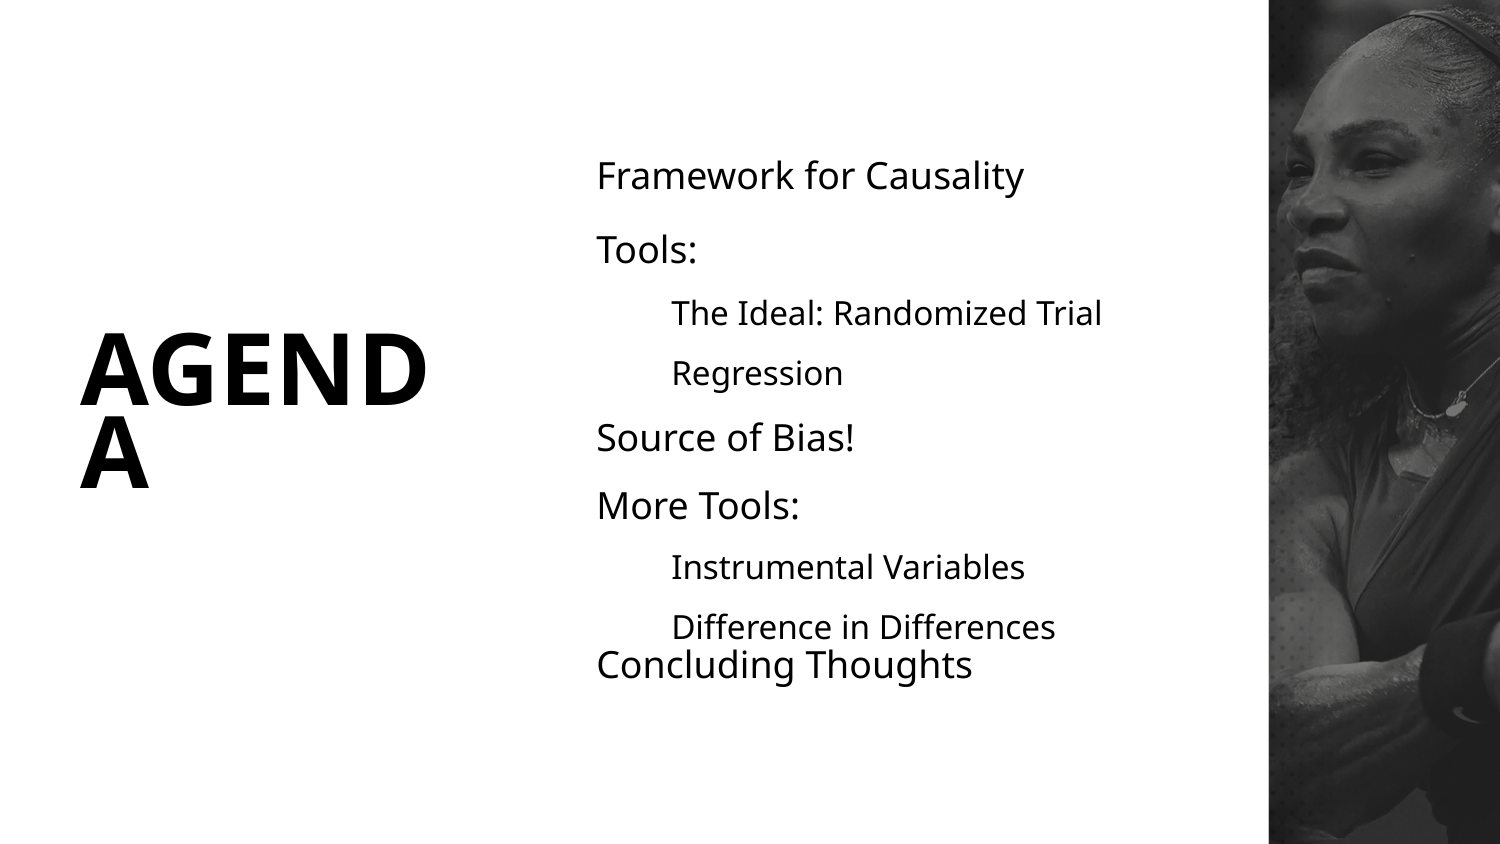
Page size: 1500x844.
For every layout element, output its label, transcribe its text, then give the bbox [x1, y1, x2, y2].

list Framework for Causality Tools: The Ideal: Randomized Trial Regression Source of Bias! More Tools: Instrumental Variables Difference in Differences Concluding Thoughts [581, 143, 1238, 701]
picture [0, 0, 1500, 844]
title AGENDA [65, 140, 469, 704]
